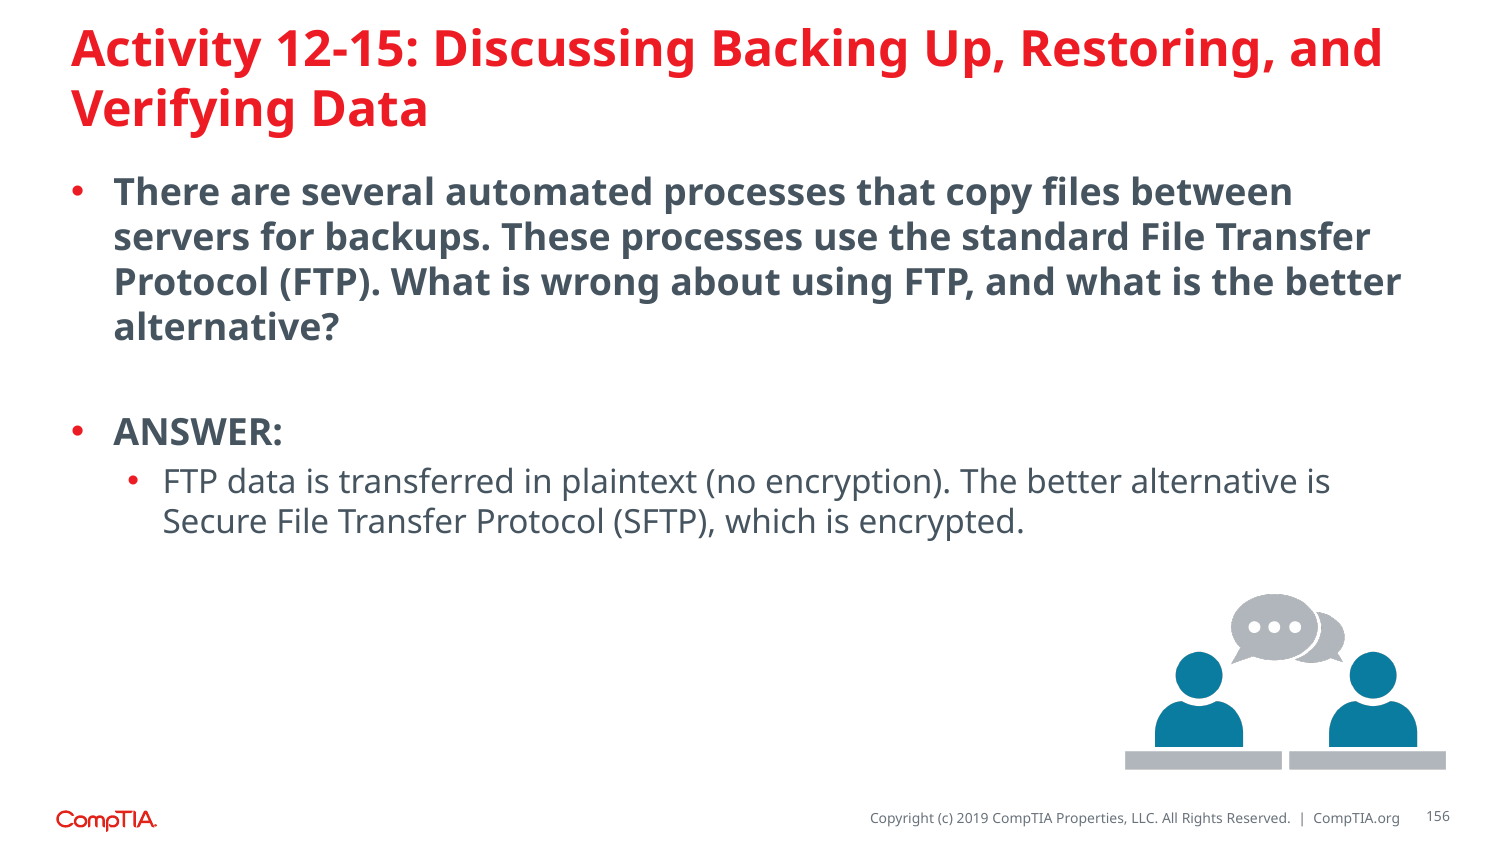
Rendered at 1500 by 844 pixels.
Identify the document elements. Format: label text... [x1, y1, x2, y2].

list There are several automated processes that copy files between servers for backups. These processes use the standard File Transfer Protocol (FTP). What is wrong about using FTP, and what is the better alternative? ANSWER: FTP data is transferred in plaintext (no encryption). The better alternative is Secure File Transfer Protocol (SFTP), which is encrypted. [56, 160, 1444, 768]
title Activity 12-15: Discussing Backing Up, Restoring, and Verifying Data [56, 24, 1444, 129]
picture [1124, 593, 1446, 770]
slide_number 156 [1407, 800, 1450, 835]
